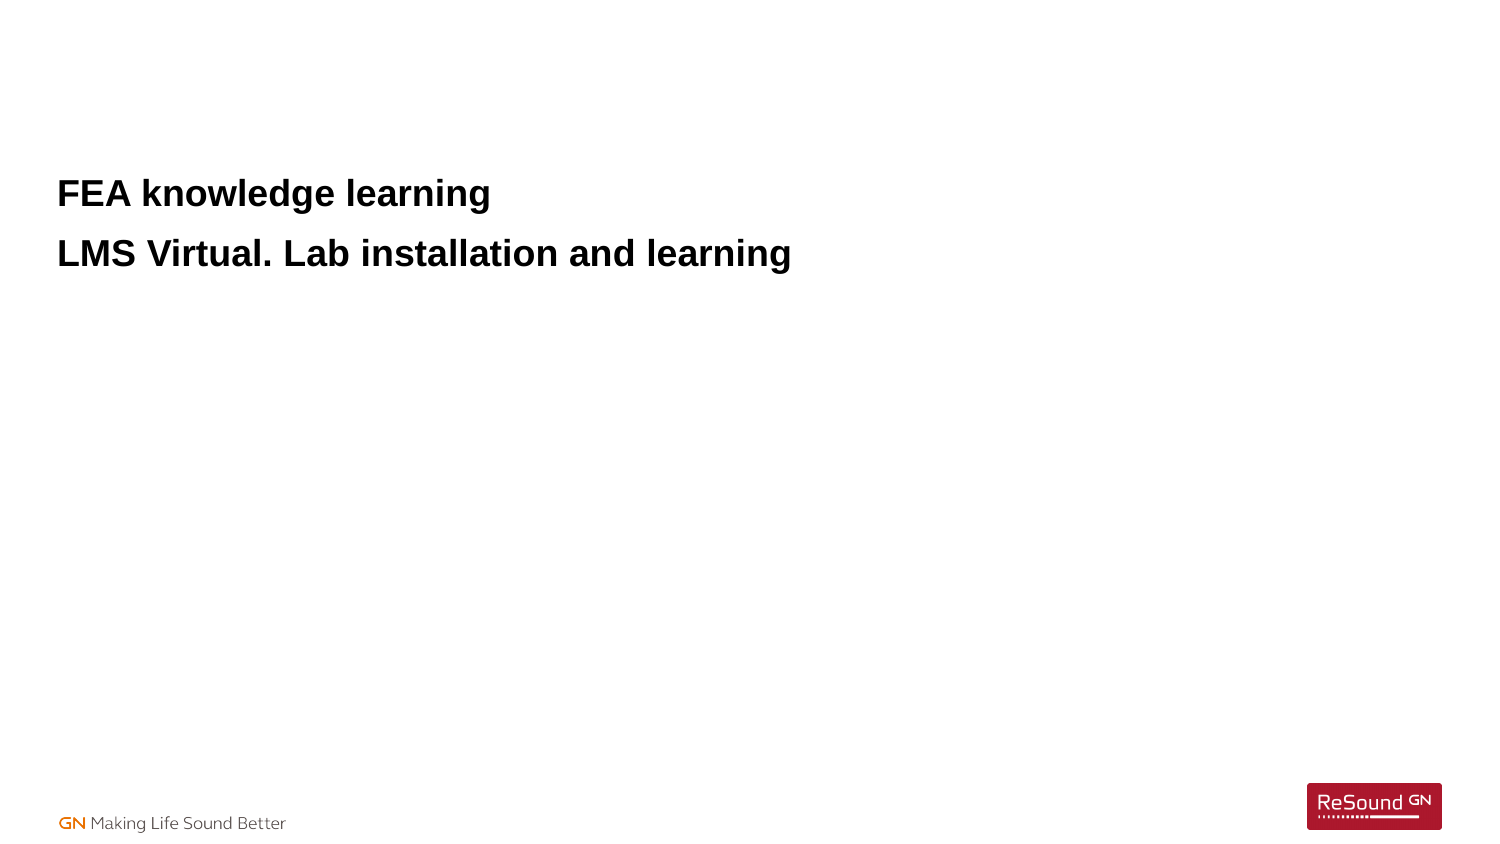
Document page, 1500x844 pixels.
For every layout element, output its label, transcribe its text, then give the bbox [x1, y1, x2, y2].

picture [59, 816, 286, 833]
picture [1307, 783, 1442, 830]
list FEA knowledge learning LMS Virtual. Lab installation and learning [51, 167, 1449, 759]
